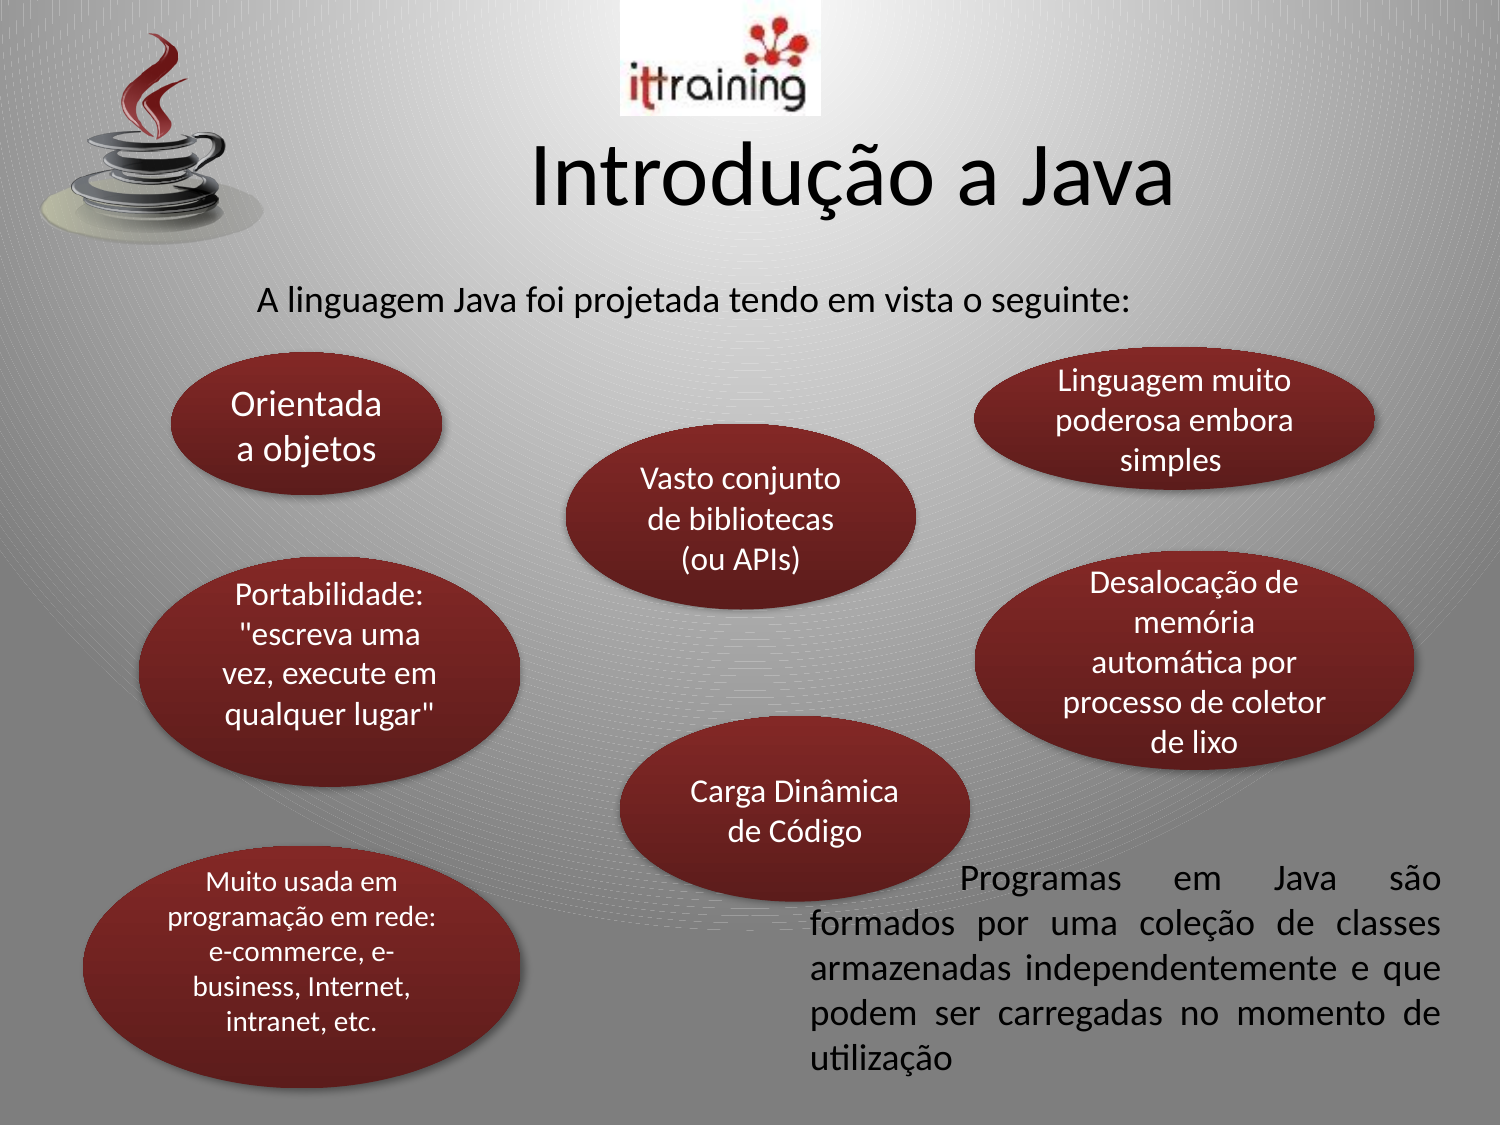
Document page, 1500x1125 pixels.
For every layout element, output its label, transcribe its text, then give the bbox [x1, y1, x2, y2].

text_box Carga Dinâmica de Código [619, 715, 971, 903]
text_box Vasto conjunto de bibliotecas (ou APIs) [565, 423, 917, 611]
text_box A linguagem Java foi projetada tendo em vista o seguinte: [242, 267, 1240, 327]
text_box Muito usada em programação em rede: e-commerce, e-business, Internet, intranet, etc. [82, 845, 522, 1090]
picture [619, 0, 822, 117]
text_box Programas em Java são formados por uma coleção de classes armazenadas independentemente e que podem ser carregadas no momento de utilização [794, 845, 1457, 1086]
picture [29, 7, 272, 251]
text_box Orientada a objetos [170, 351, 443, 497]
text_box Linguagem muito poderosa embora simples [973, 346, 1376, 491]
title Introdução a Java [276, 94, 1453, 232]
text_box Portabilidade: "escreva uma vez, execute em qualquer lugar" [138, 555, 522, 788]
text_box Desalocação de memória automática por processo de coletor de lixo [973, 549, 1416, 771]
